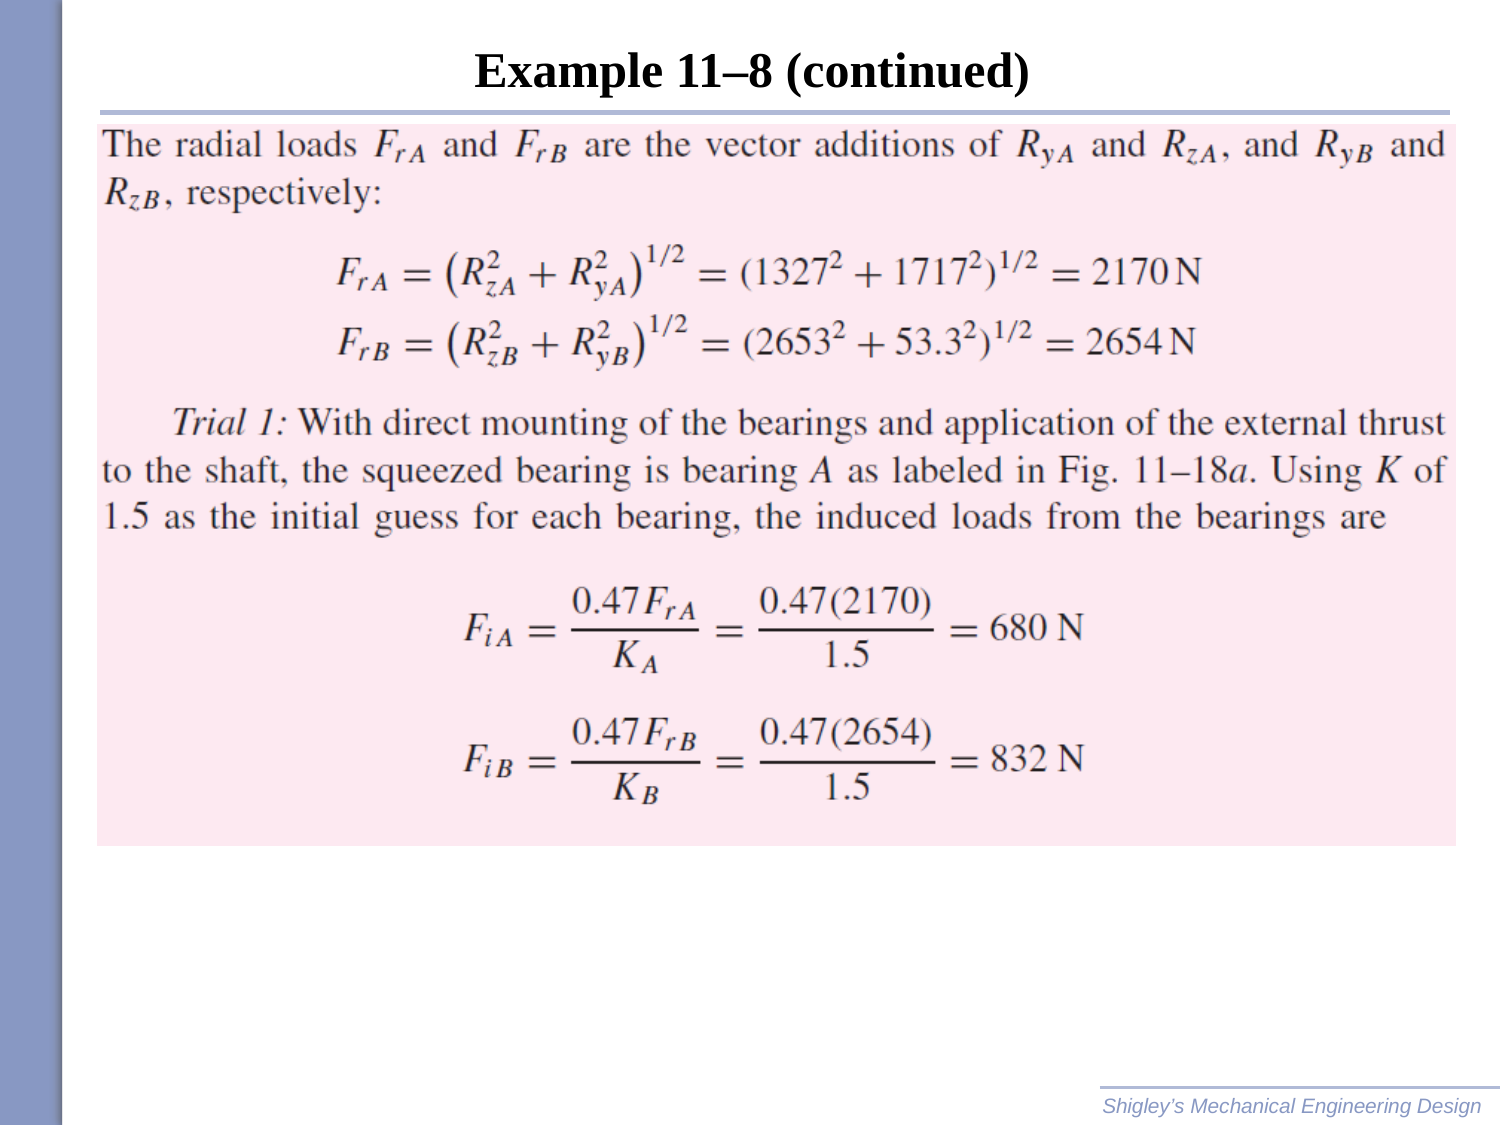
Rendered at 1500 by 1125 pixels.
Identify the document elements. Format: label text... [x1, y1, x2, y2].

title Example 11–8 (continued) [137, 30, 1368, 106]
footer Shigley’s Mechanical Engineering Design [1087, 1074, 1500, 1125]
picture [96, 124, 1456, 846]
